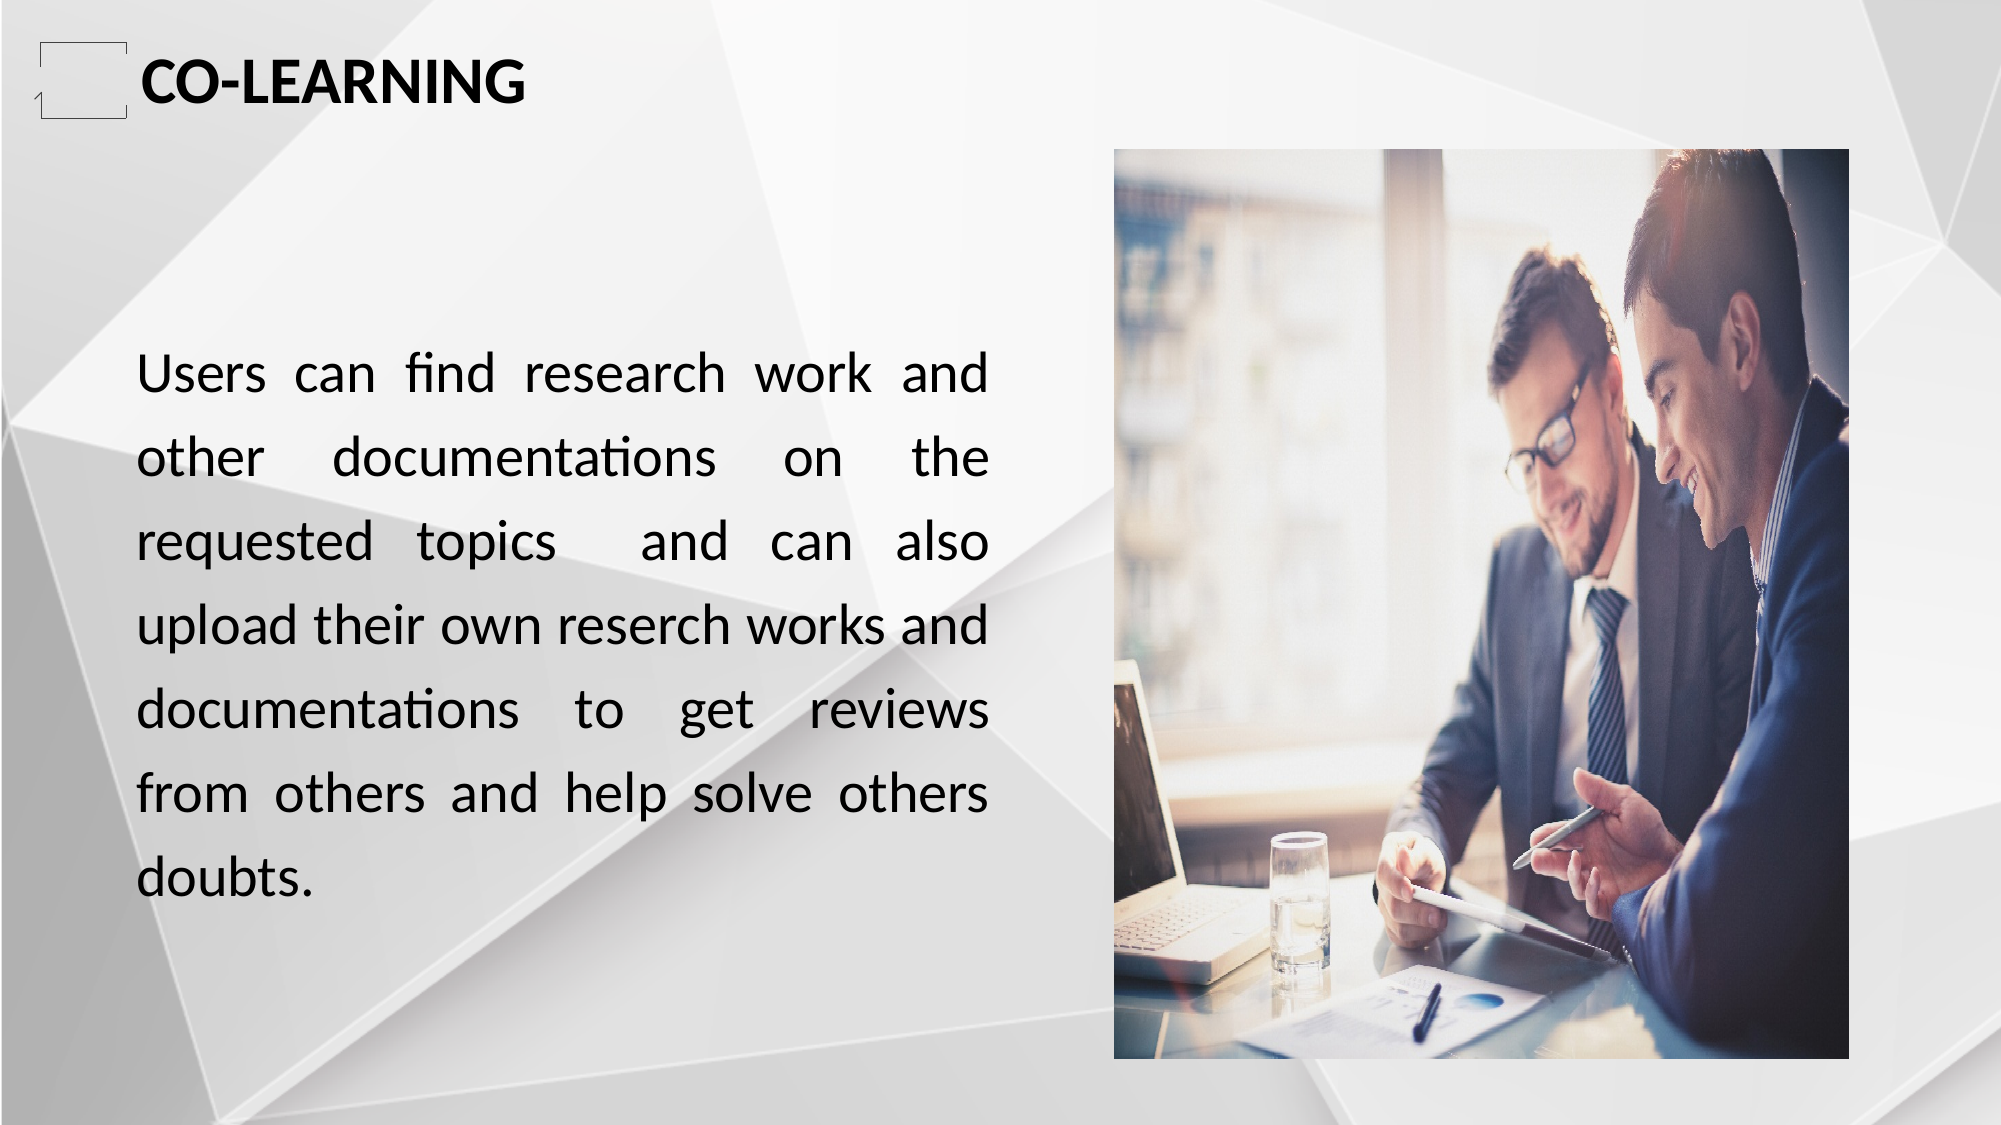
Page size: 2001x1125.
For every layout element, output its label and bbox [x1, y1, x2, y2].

picture [1, 0, 2001, 1125]
text_box [34, 42, 127, 119]
